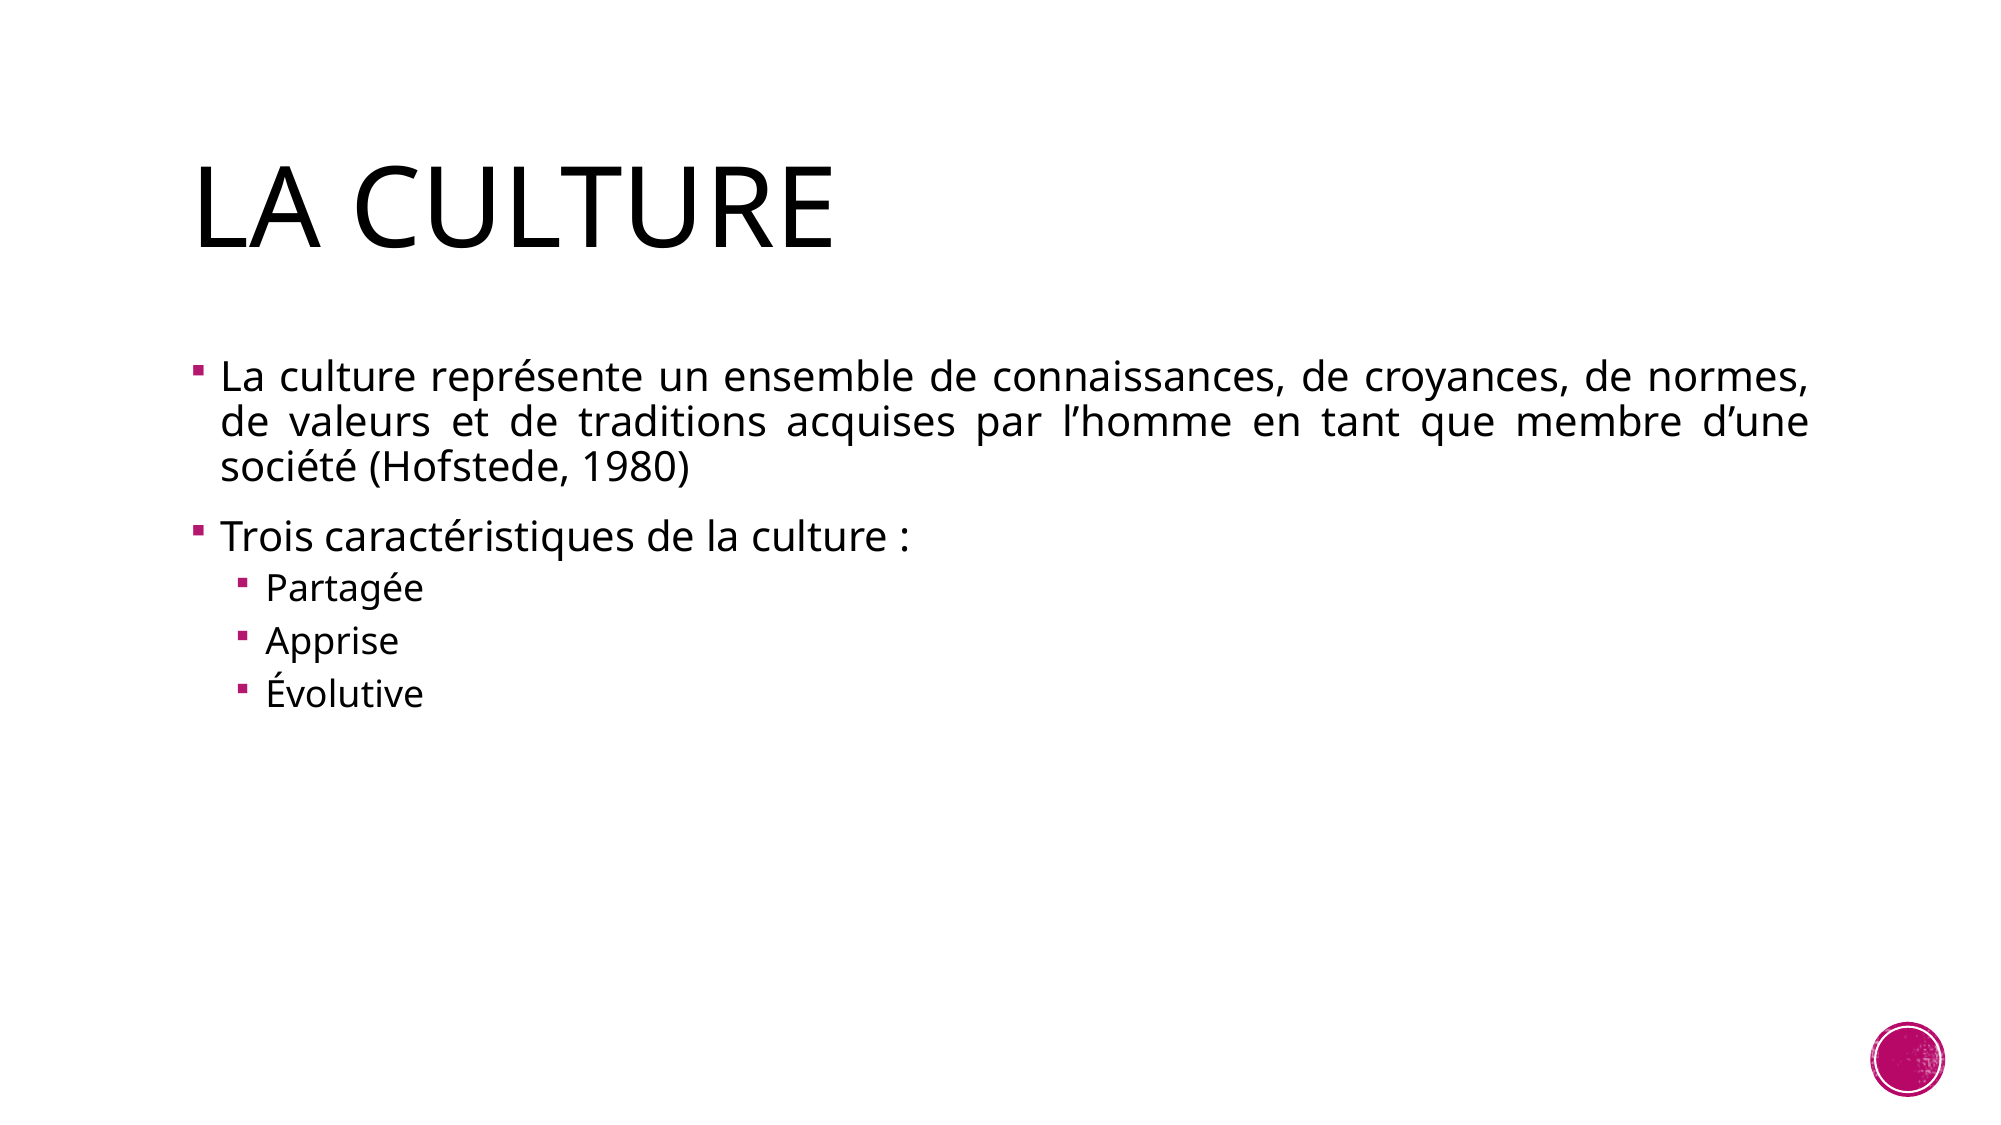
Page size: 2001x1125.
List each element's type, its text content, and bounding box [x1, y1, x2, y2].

title La culture [175, 79, 1826, 344]
list La culture représente un ensemble de connaissances, de croyances, de normes, de valeurs et de traditions acquises par l’homme en tant que membre d’une société (Hofstede, 1980) Trois caractéristiques de la culture : Partagée Apprise Évolutive [175, 348, 1826, 1013]
